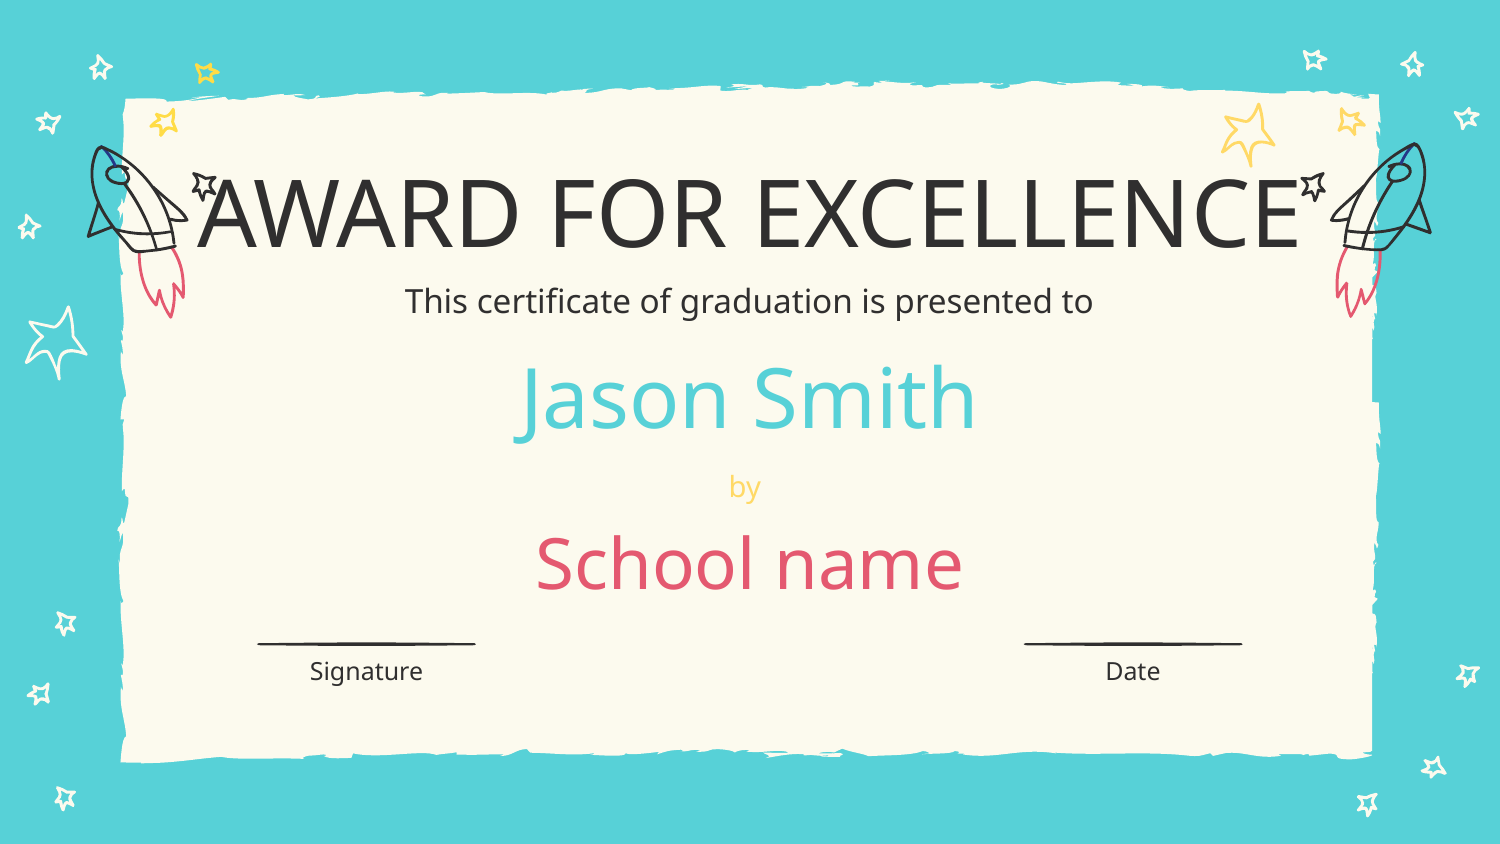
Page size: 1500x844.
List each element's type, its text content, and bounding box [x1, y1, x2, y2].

title AWARD FOR EXCELLENCE [118, 140, 1382, 279]
subtitle This certificate of graduation is presented to [354, 265, 1145, 333]
subtitle Signature [244, 640, 489, 703]
subtitle by [655, 453, 835, 520]
subtitle Jason Smith [392, 333, 1108, 447]
text_box [256, 642, 476, 646]
subtitle School name [392, 503, 1108, 621]
subtitle Date [1010, 640, 1256, 703]
text_box [1023, 642, 1243, 646]
